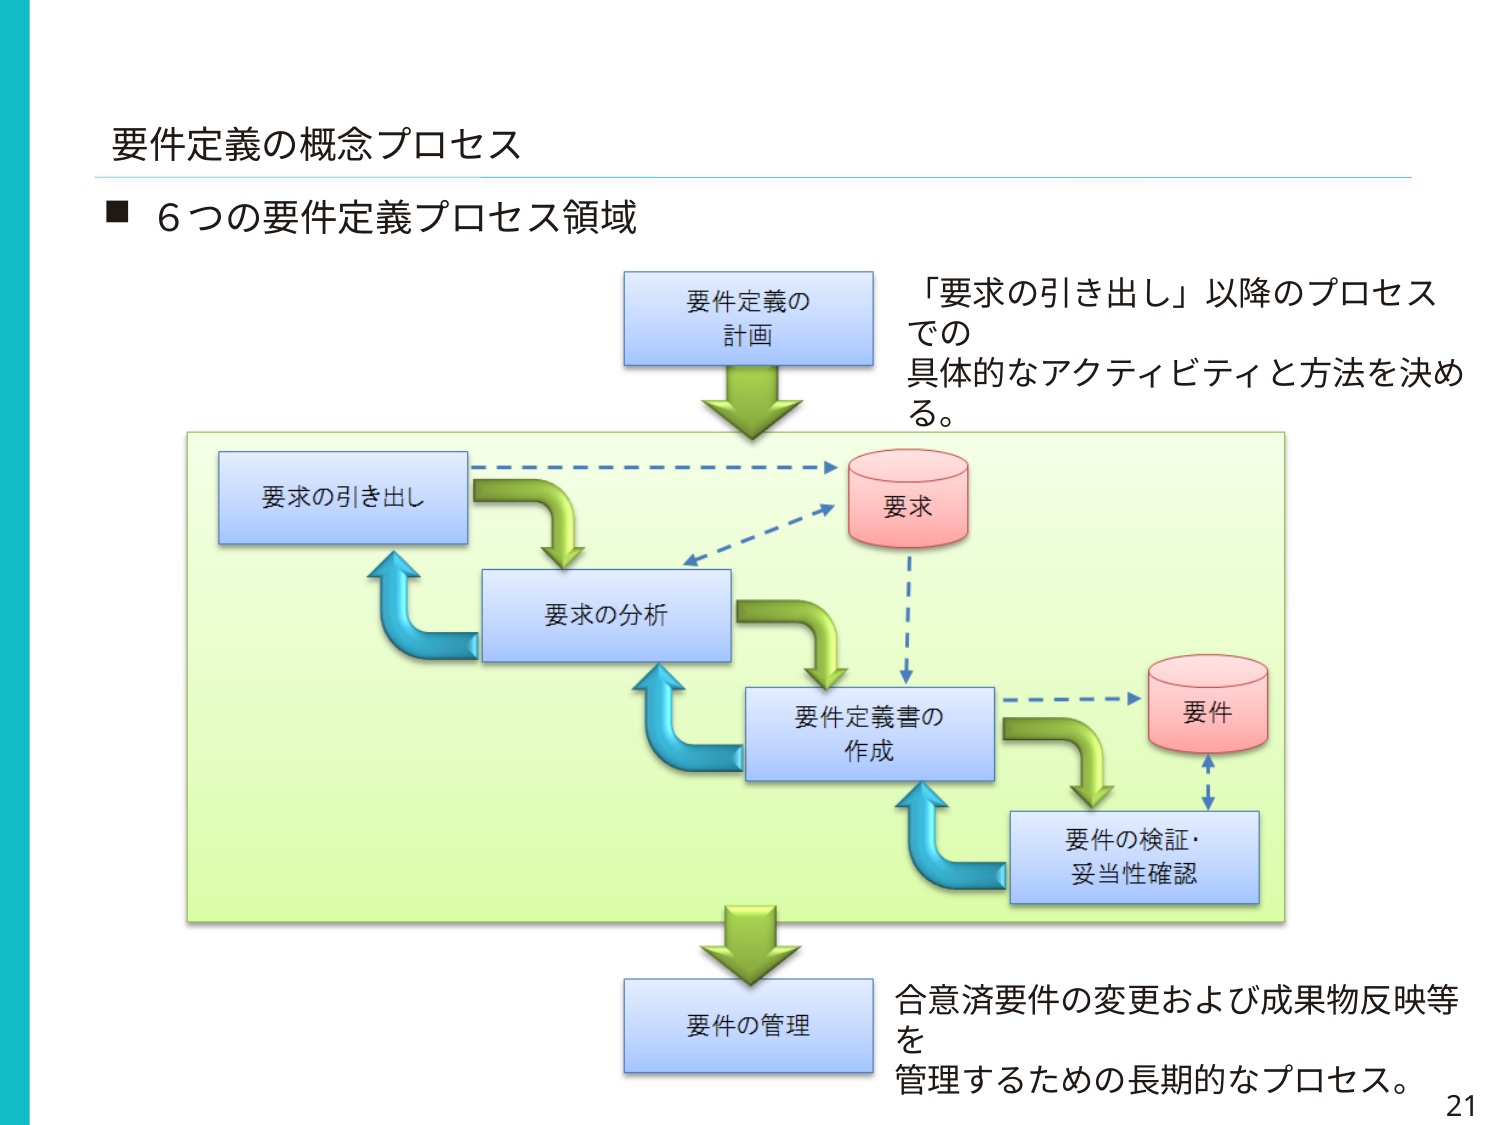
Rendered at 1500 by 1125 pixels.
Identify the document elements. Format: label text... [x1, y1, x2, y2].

text_box 「要求の引き出し」以降のプロセスでの 具体的なアクティビティと方法を決める。 [1306, 264, 1483, 440]
text_box ６つの要件定義プロセス領域 [88, 186, 1436, 247]
picture [0, 0, 49, 1125]
list 要件定義の概念プロセス [97, 113, 1054, 173]
slide_number 21 [1285, 1107, 1495, 1125]
text_box 合意済要件の変更および成果物反映等を 管理するための長期的なプロセス。 [879, 972, 1500, 1107]
picture [170, 264, 1306, 1083]
